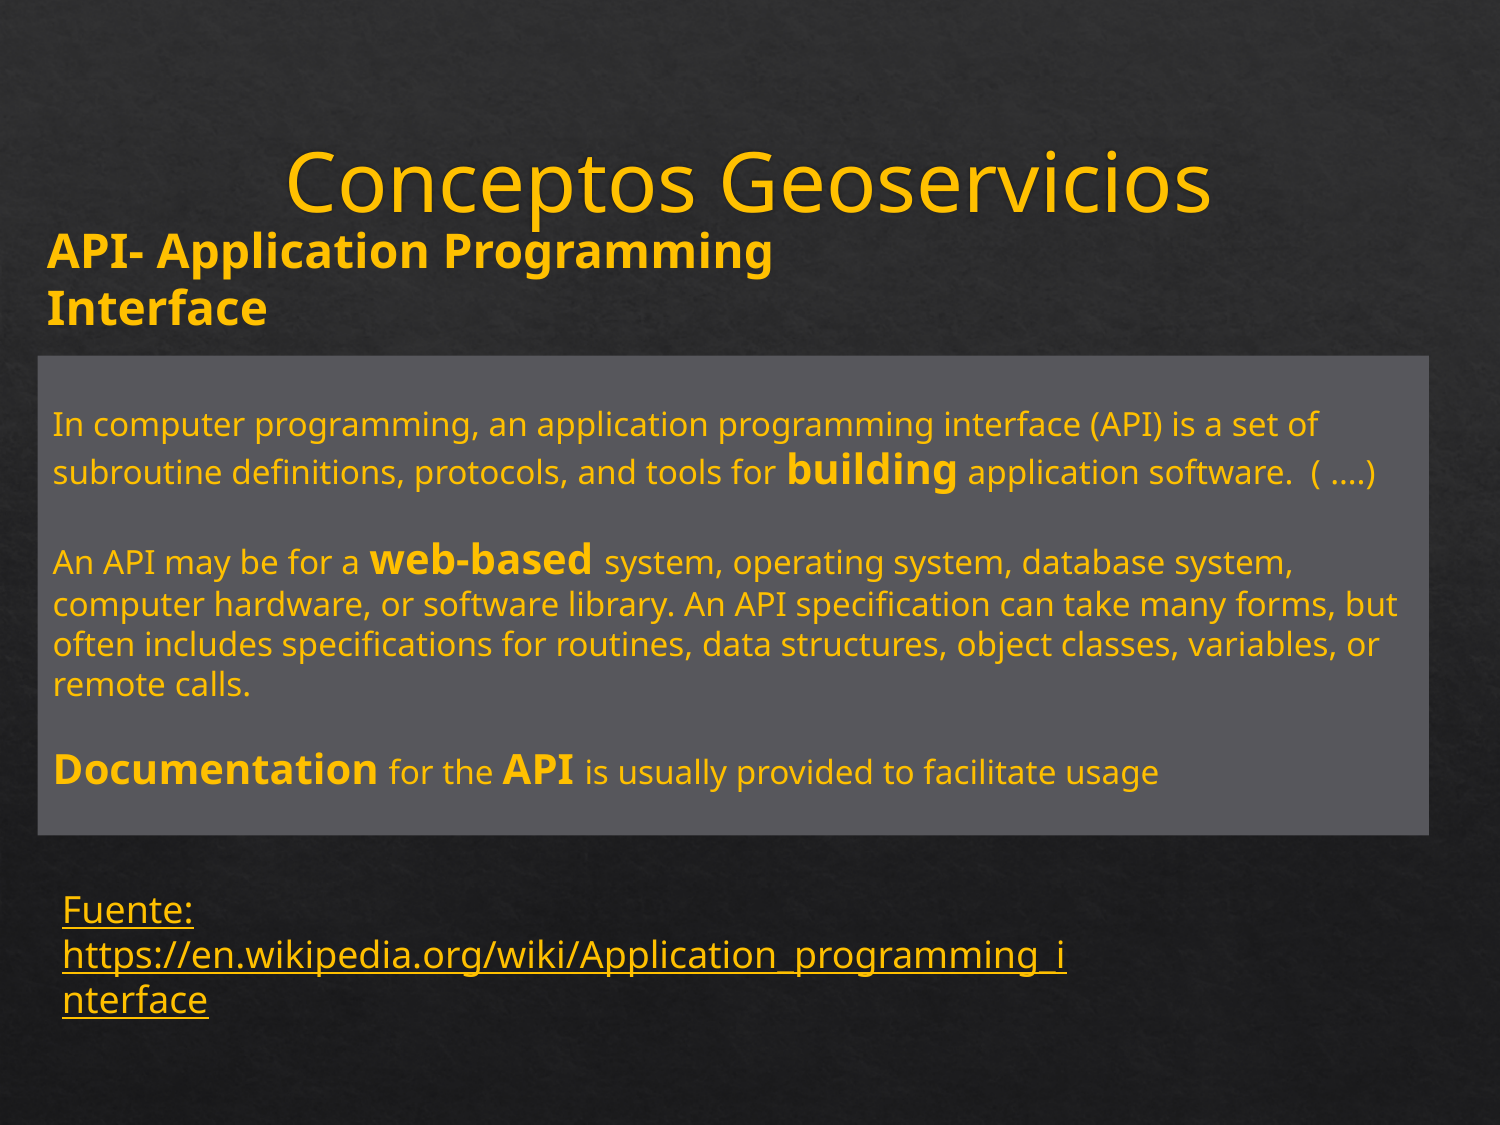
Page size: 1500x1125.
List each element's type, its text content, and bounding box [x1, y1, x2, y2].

text_box Fuente: https://en.wikipedia.org/wiki/Application_programming_interface [46, 878, 1088, 924]
text_box API- Application Programming Interface [46, 239, 996, 313]
title Conceptos Geoservicios [112, 99, 1387, 260]
text_box In computer programming, an application programming interface (API) is a set of subroutine definitions, protocols, and tools for building application software. ( ….) An API may be for a web-based system, operating system, database system, computer hardware, or software library. An API specification can take many forms, but often includes specifications for routines, data structures, object classes, variables, or remote calls. Documentation for the API is usually provided to facilitate usage [37, 355, 1429, 836]
